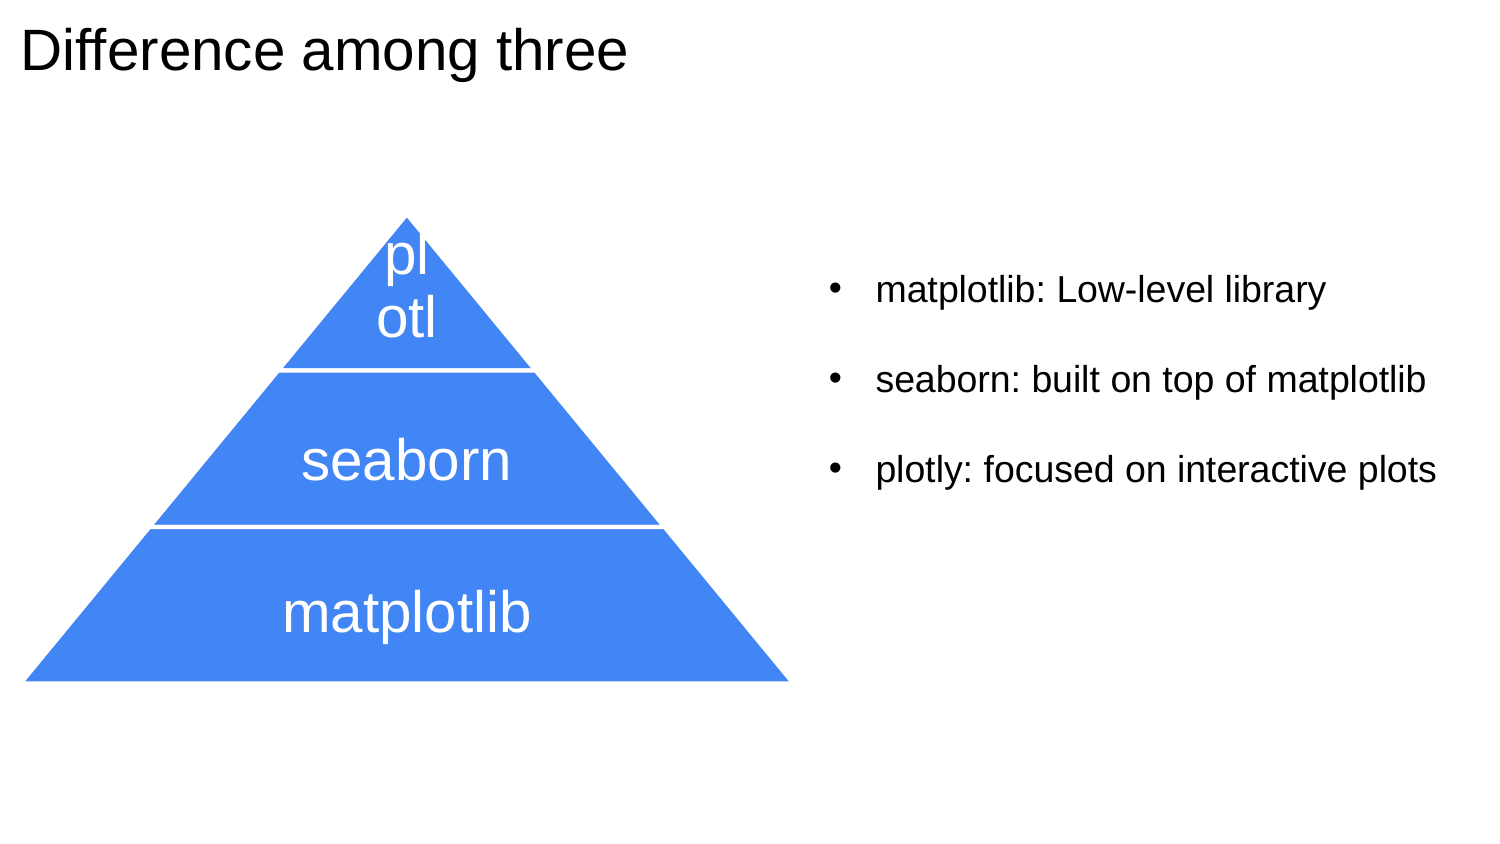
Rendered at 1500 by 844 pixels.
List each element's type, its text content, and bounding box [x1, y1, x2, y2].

text_box Difference among three [20, 12, 1400, 83]
text_box matplotlib: Low-level library seaborn: built on top of matplotlib plotly: focused on interactive plots [814, 257, 1478, 498]
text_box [20, 213, 794, 684]
